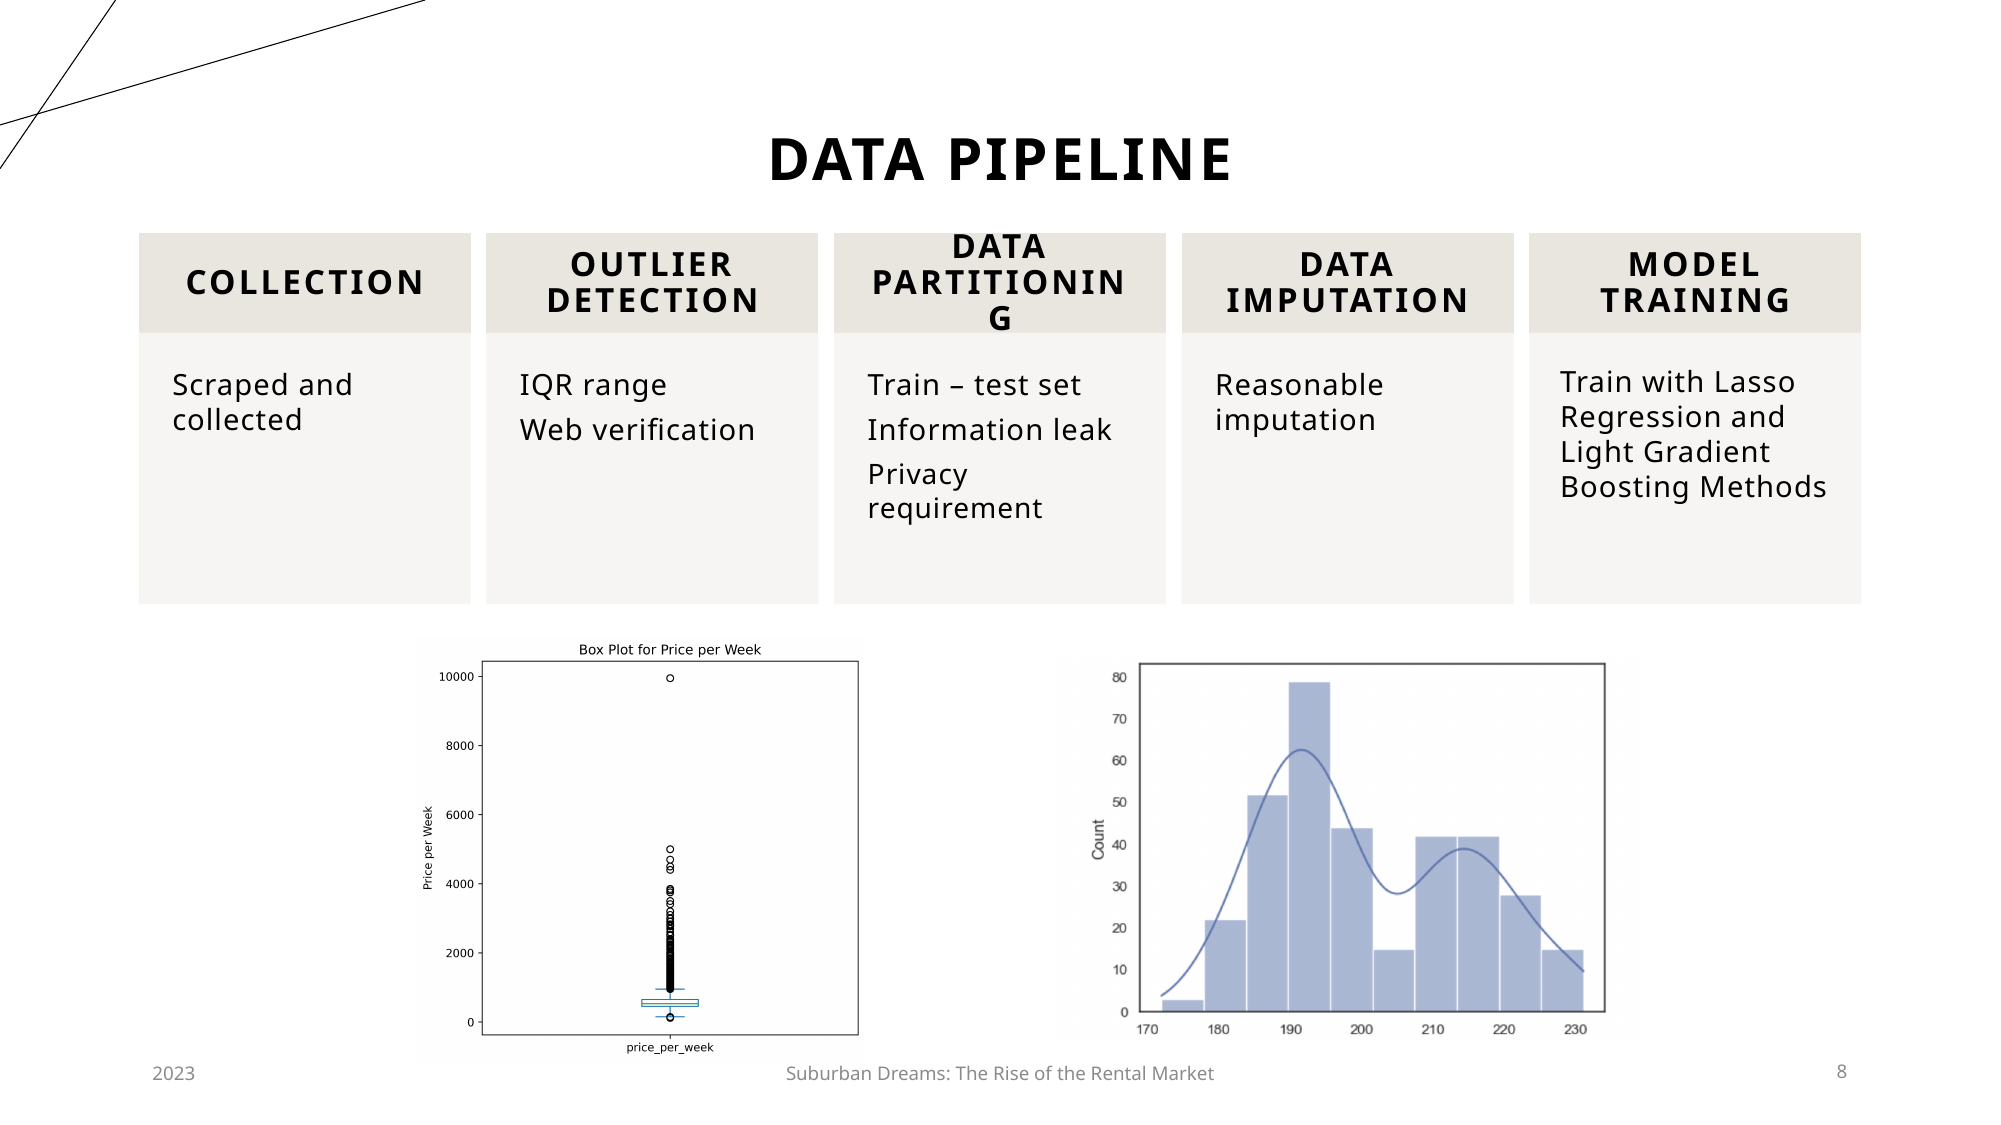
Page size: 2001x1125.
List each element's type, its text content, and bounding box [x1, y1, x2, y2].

slide_number 2023 [137, 1042, 588, 1103]
picture [415, 636, 866, 1062]
picture [1049, 656, 1644, 1042]
slide_number 8 [1412, 1042, 1863, 1103]
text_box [137, 111, 1863, 726]
footer Suburban Dreams: The Rise of the Rental Market [662, 1042, 1338, 1103]
title Data pipeline [137, 22, 1863, 111]
